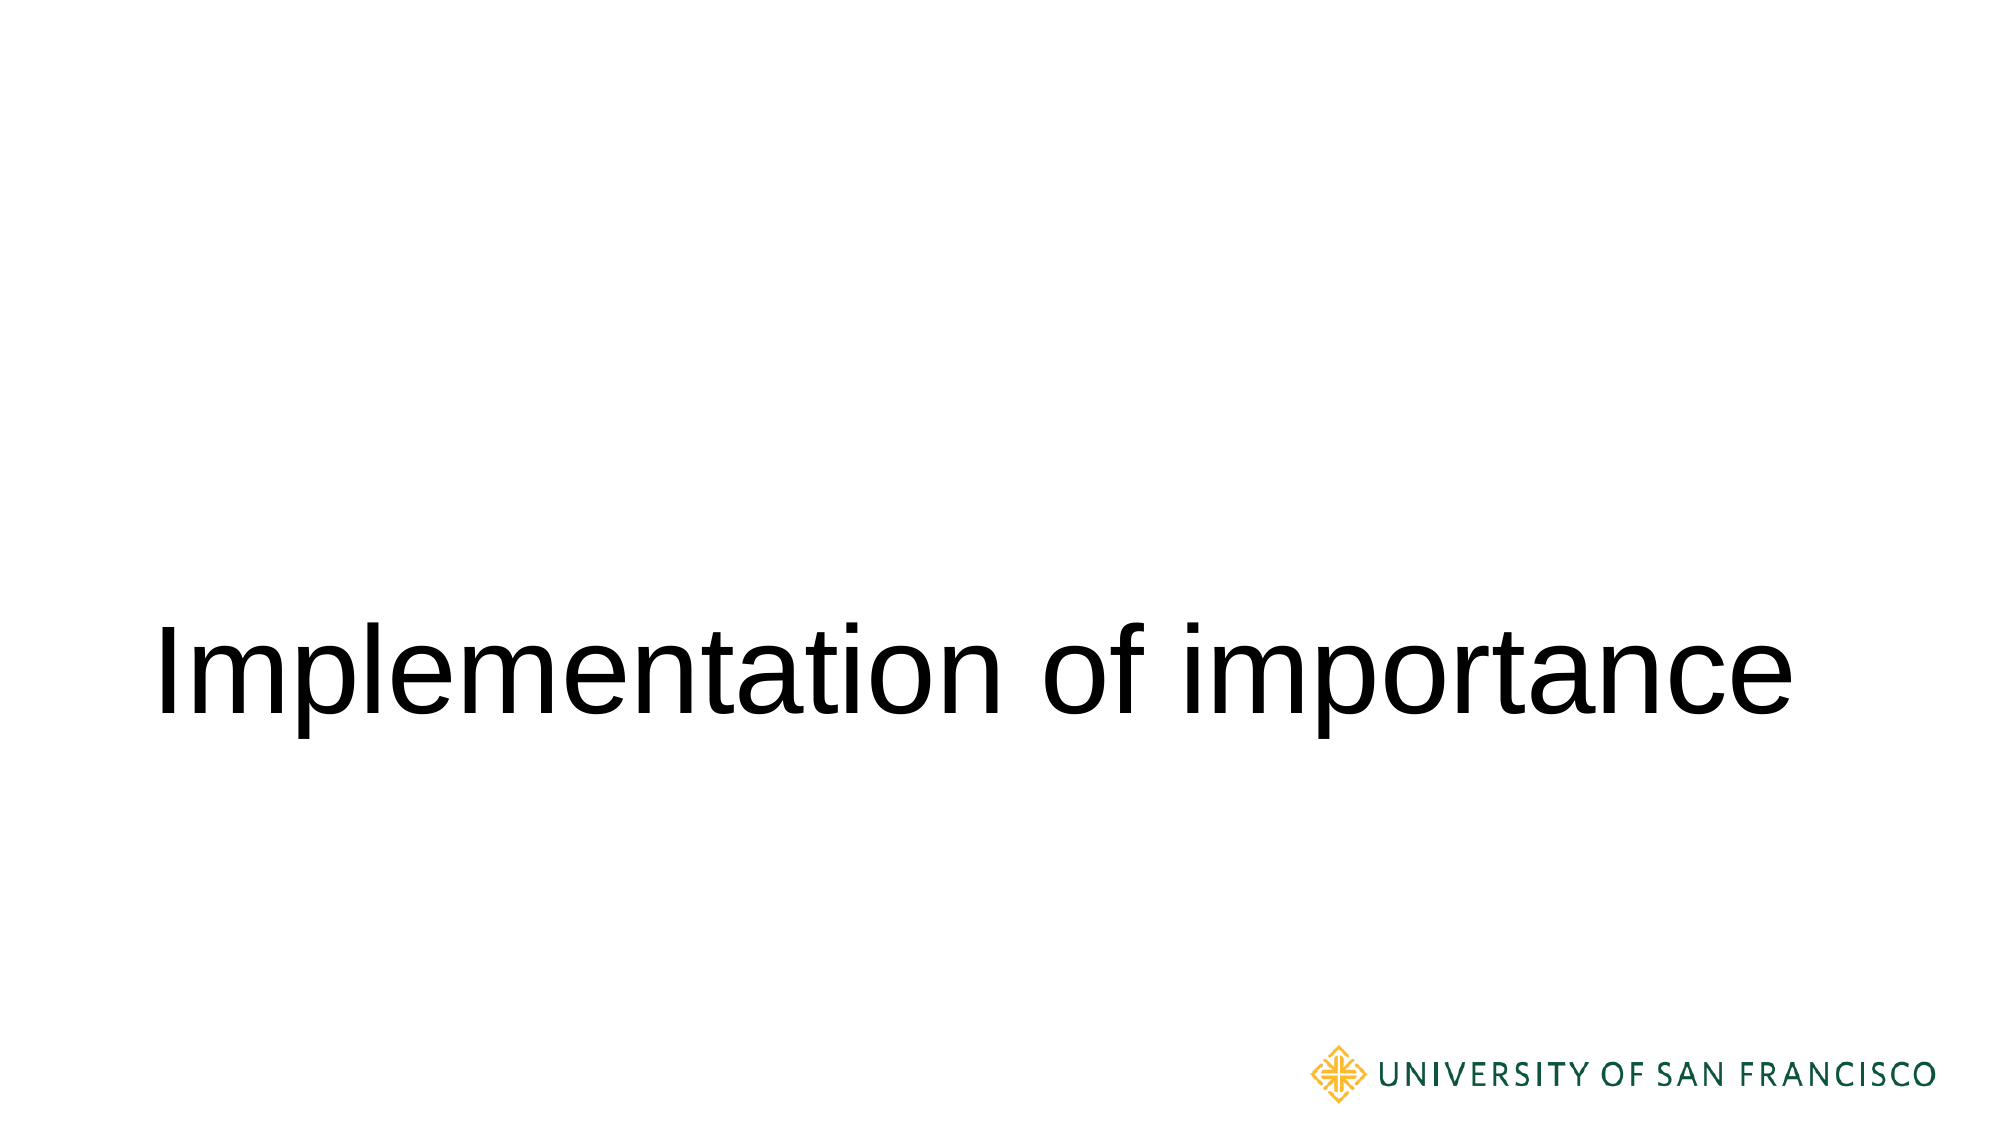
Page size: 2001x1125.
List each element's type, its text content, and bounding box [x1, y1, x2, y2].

title Implementation of importance [136, 280, 1862, 749]
